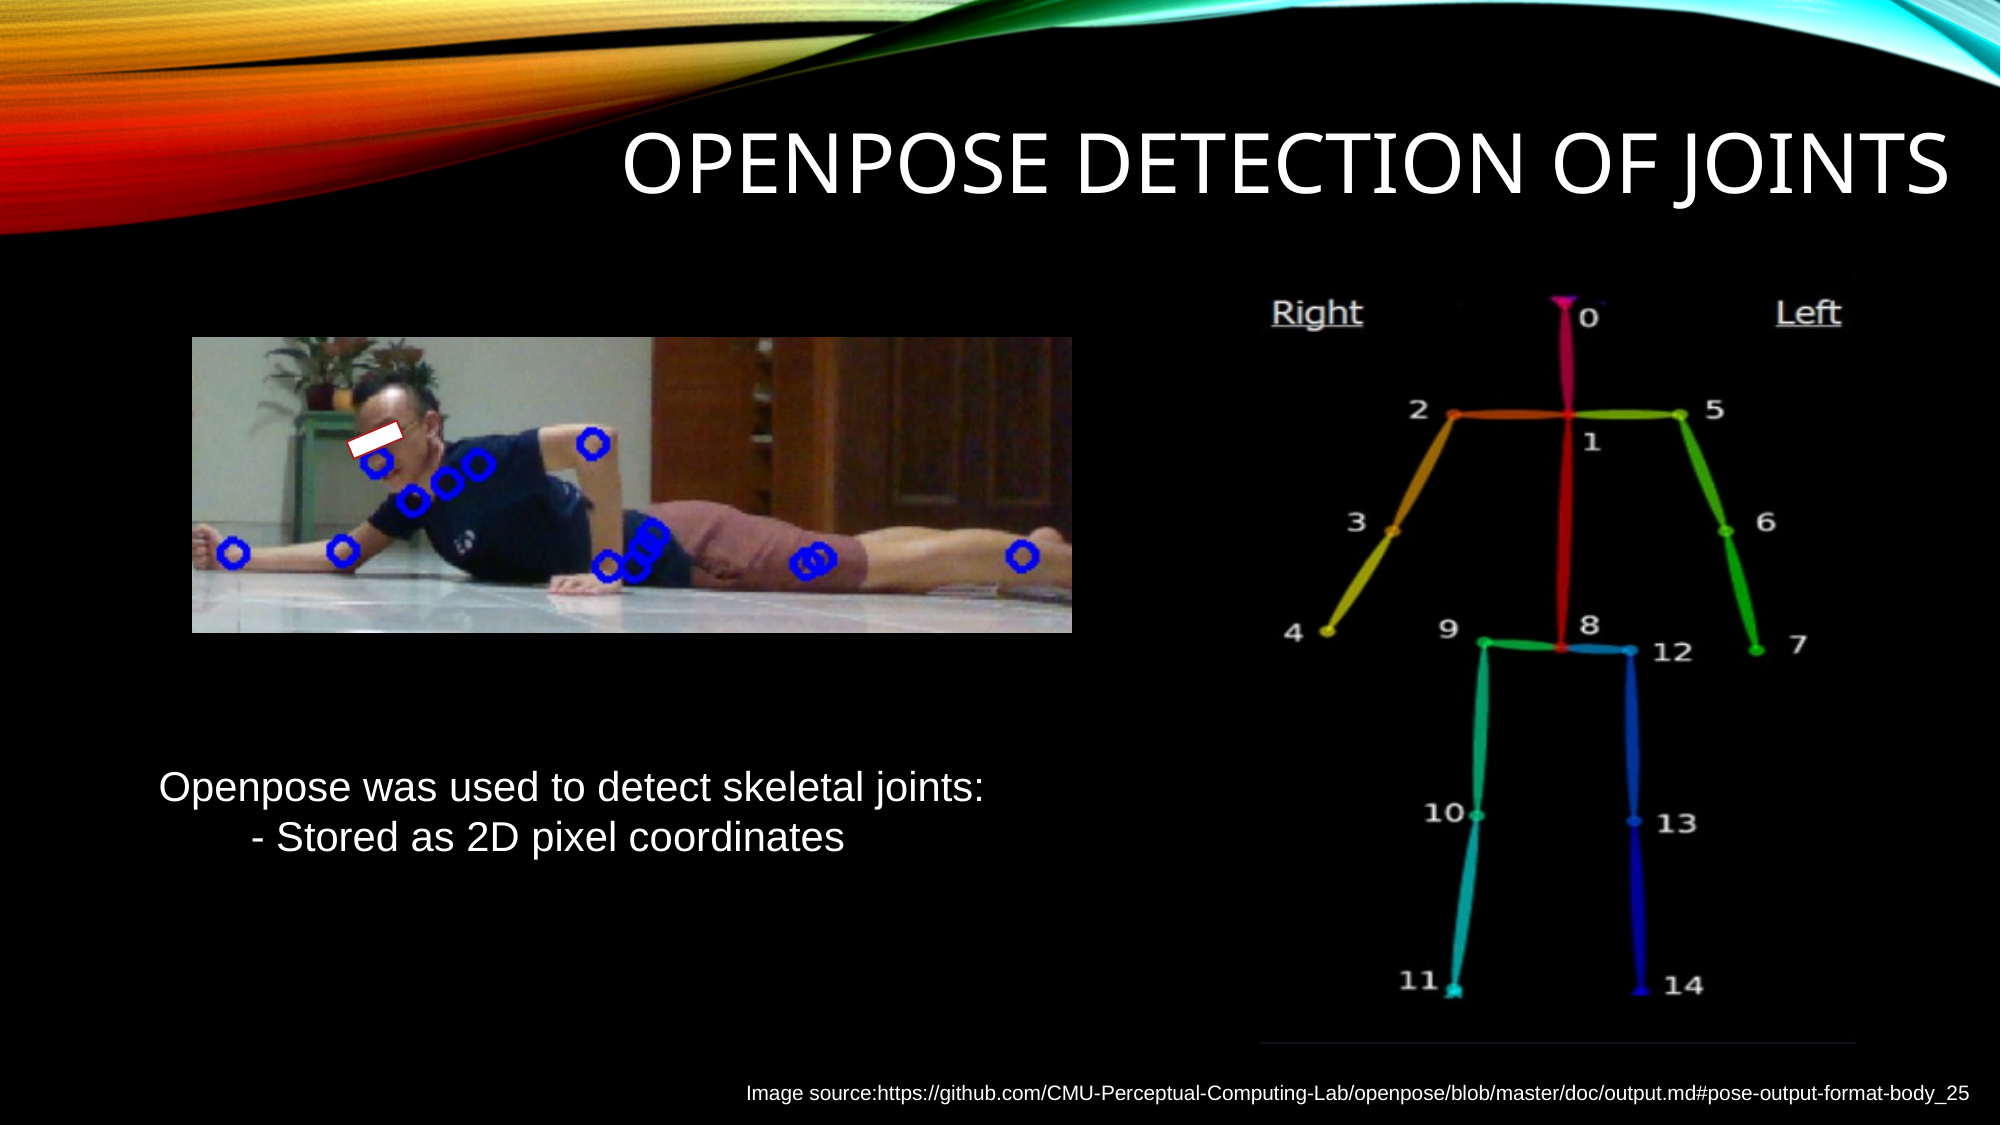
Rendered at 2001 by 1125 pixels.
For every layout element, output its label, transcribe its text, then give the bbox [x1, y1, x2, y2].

picture [0, 0, 2000, 237]
title OPENPOSE DETECTION OF JOINTS [554, 60, 1967, 273]
picture [1259, 272, 1857, 1044]
text_box Openpose was used to detect skeletal joints: - Stored as 2D pixel coordinates [143, 752, 1144, 868]
text_box Image source:https://github.com/CMU-Perceptual-Computing-Lab/openpose/blob/master/doc/output.md#pose-output-format-body_25 [731, 1072, 2000, 1112]
picture [191, 337, 1072, 633]
